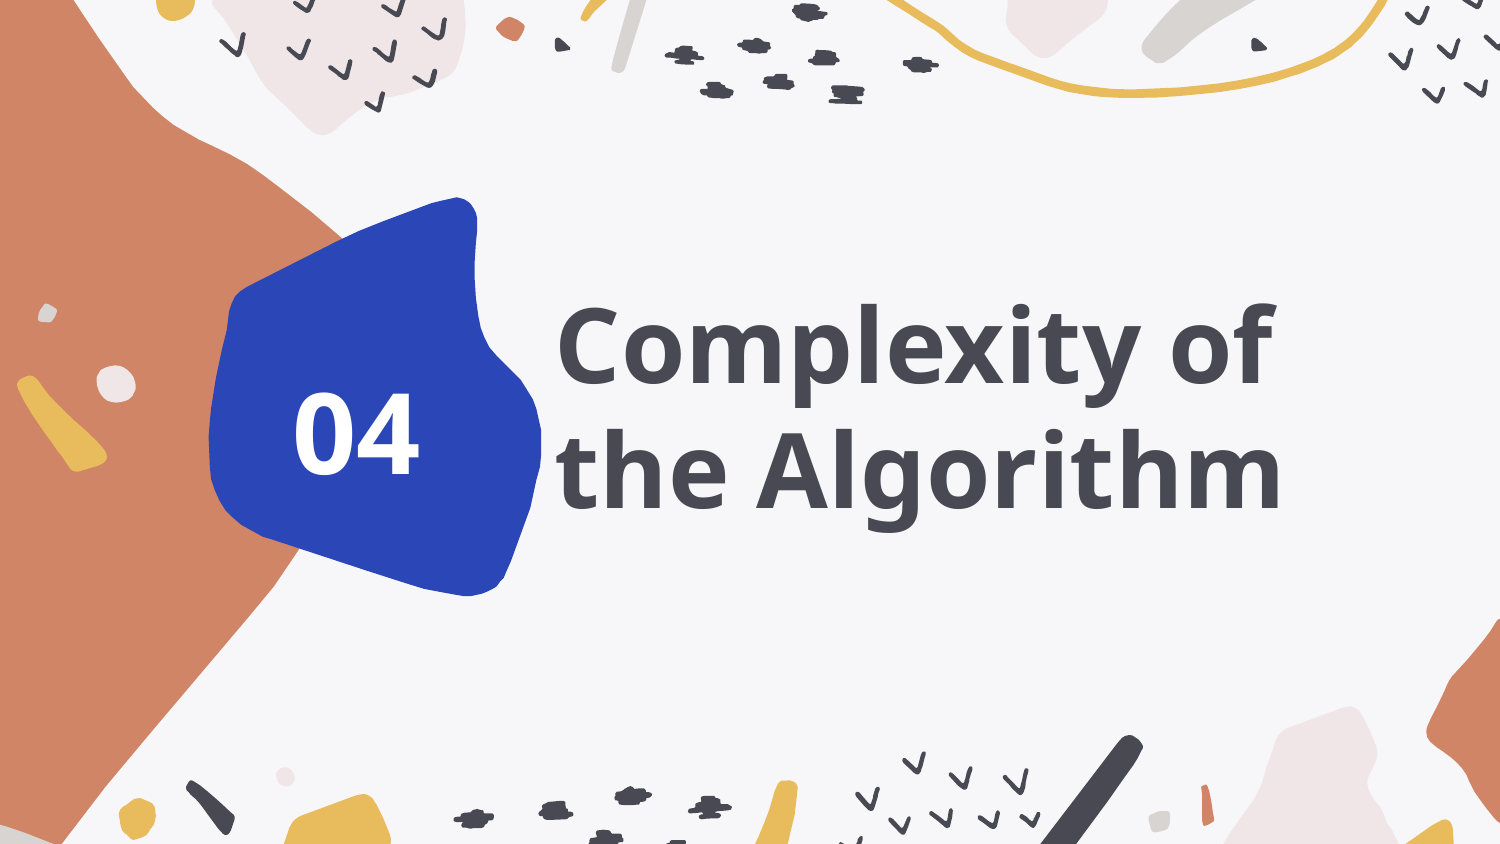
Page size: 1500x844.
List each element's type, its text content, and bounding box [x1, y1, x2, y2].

title Complexity of the Algorithm [539, 406, 1358, 545]
title 04 [229, 370, 484, 513]
